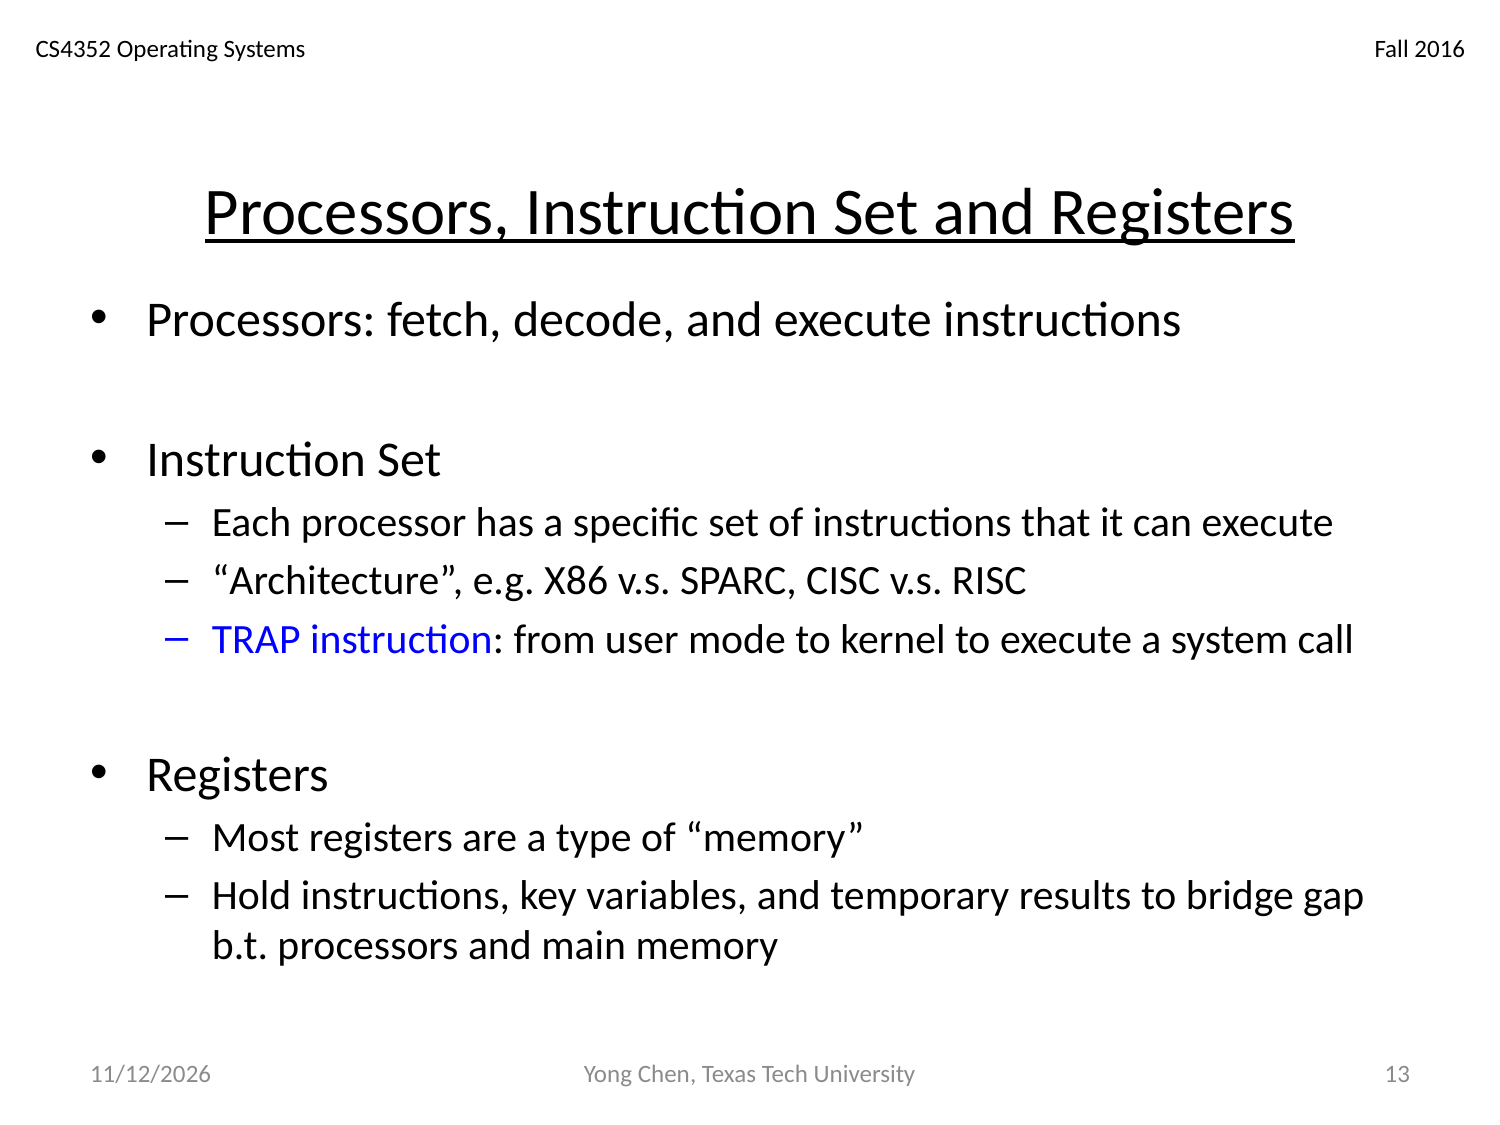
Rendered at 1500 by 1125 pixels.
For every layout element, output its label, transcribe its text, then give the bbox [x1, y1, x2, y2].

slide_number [75, 1042, 425, 1103]
footer Yong Chen, Texas Tech University [512, 1042, 988, 1103]
list Processors: fetch, decode, and execute instructions Instruction Set Each processor has a specific set of instructions that it can execute “Architecture”, e.g. X86 v.s. SPARC, CISC v.s. RISC TRAP instruction: from user mode to kernel to execute a system call Registers Most registers are a type of “memory” Hold instructions, key variables, and temporary results to bridge gap b.t. processors and main memory [75, 279, 1425, 1029]
slide_number 13 [1074, 1042, 1425, 1103]
title Processors, Instruction Set and Registers [75, 160, 1425, 263]
